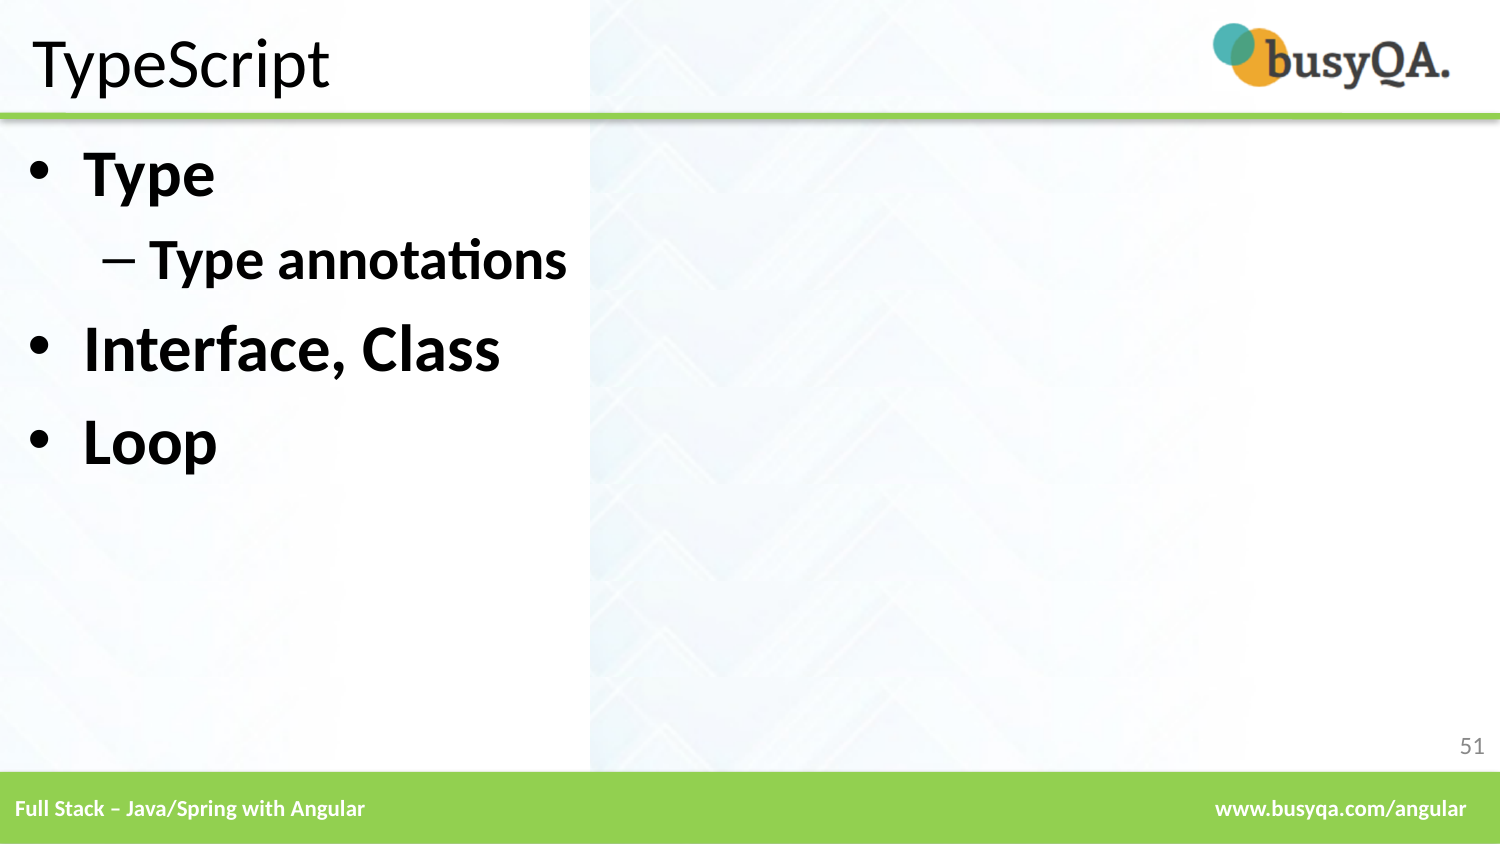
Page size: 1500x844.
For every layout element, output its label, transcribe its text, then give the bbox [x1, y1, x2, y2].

picture [0, 119, 1500, 771]
title TypeScript [17, 8, 1368, 110]
list Type Type annotations Interface, Class Loop [12, 121, 1463, 767]
picture [0, 0, 1500, 113]
